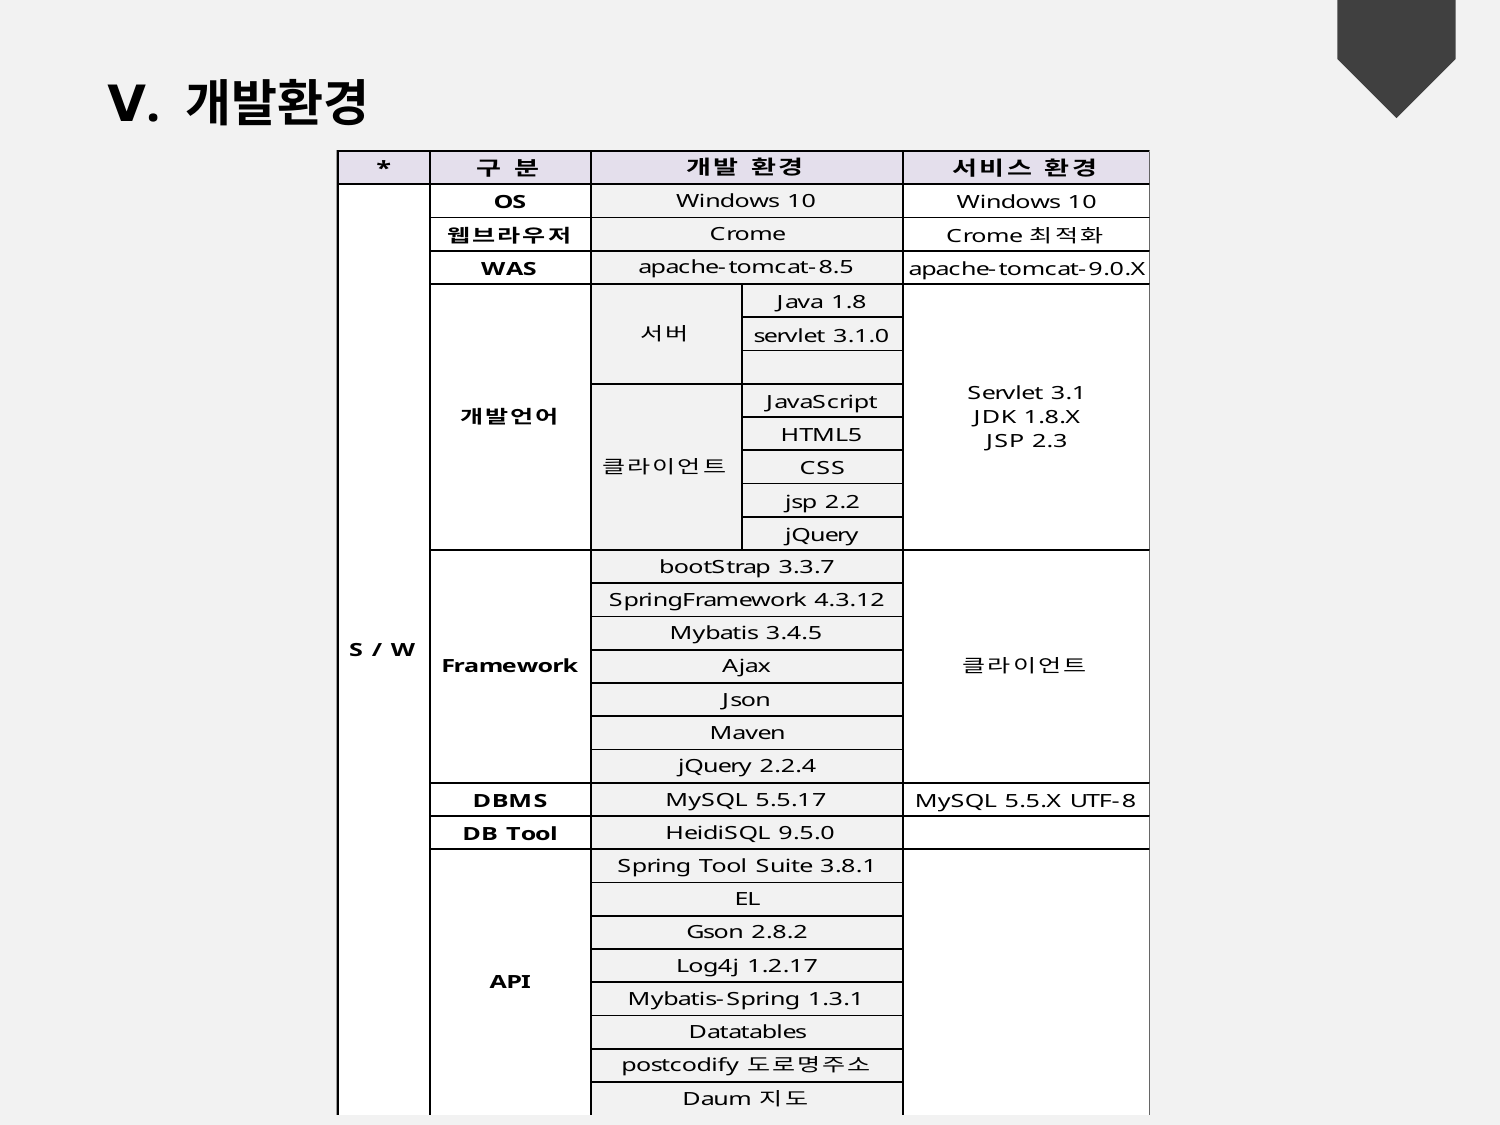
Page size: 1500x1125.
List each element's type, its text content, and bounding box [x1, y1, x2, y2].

picture [336, 150, 1152, 1117]
text_box [1335, 0, 1458, 121]
text_box Ⅴ. 개발환경 [92, 64, 385, 140]
